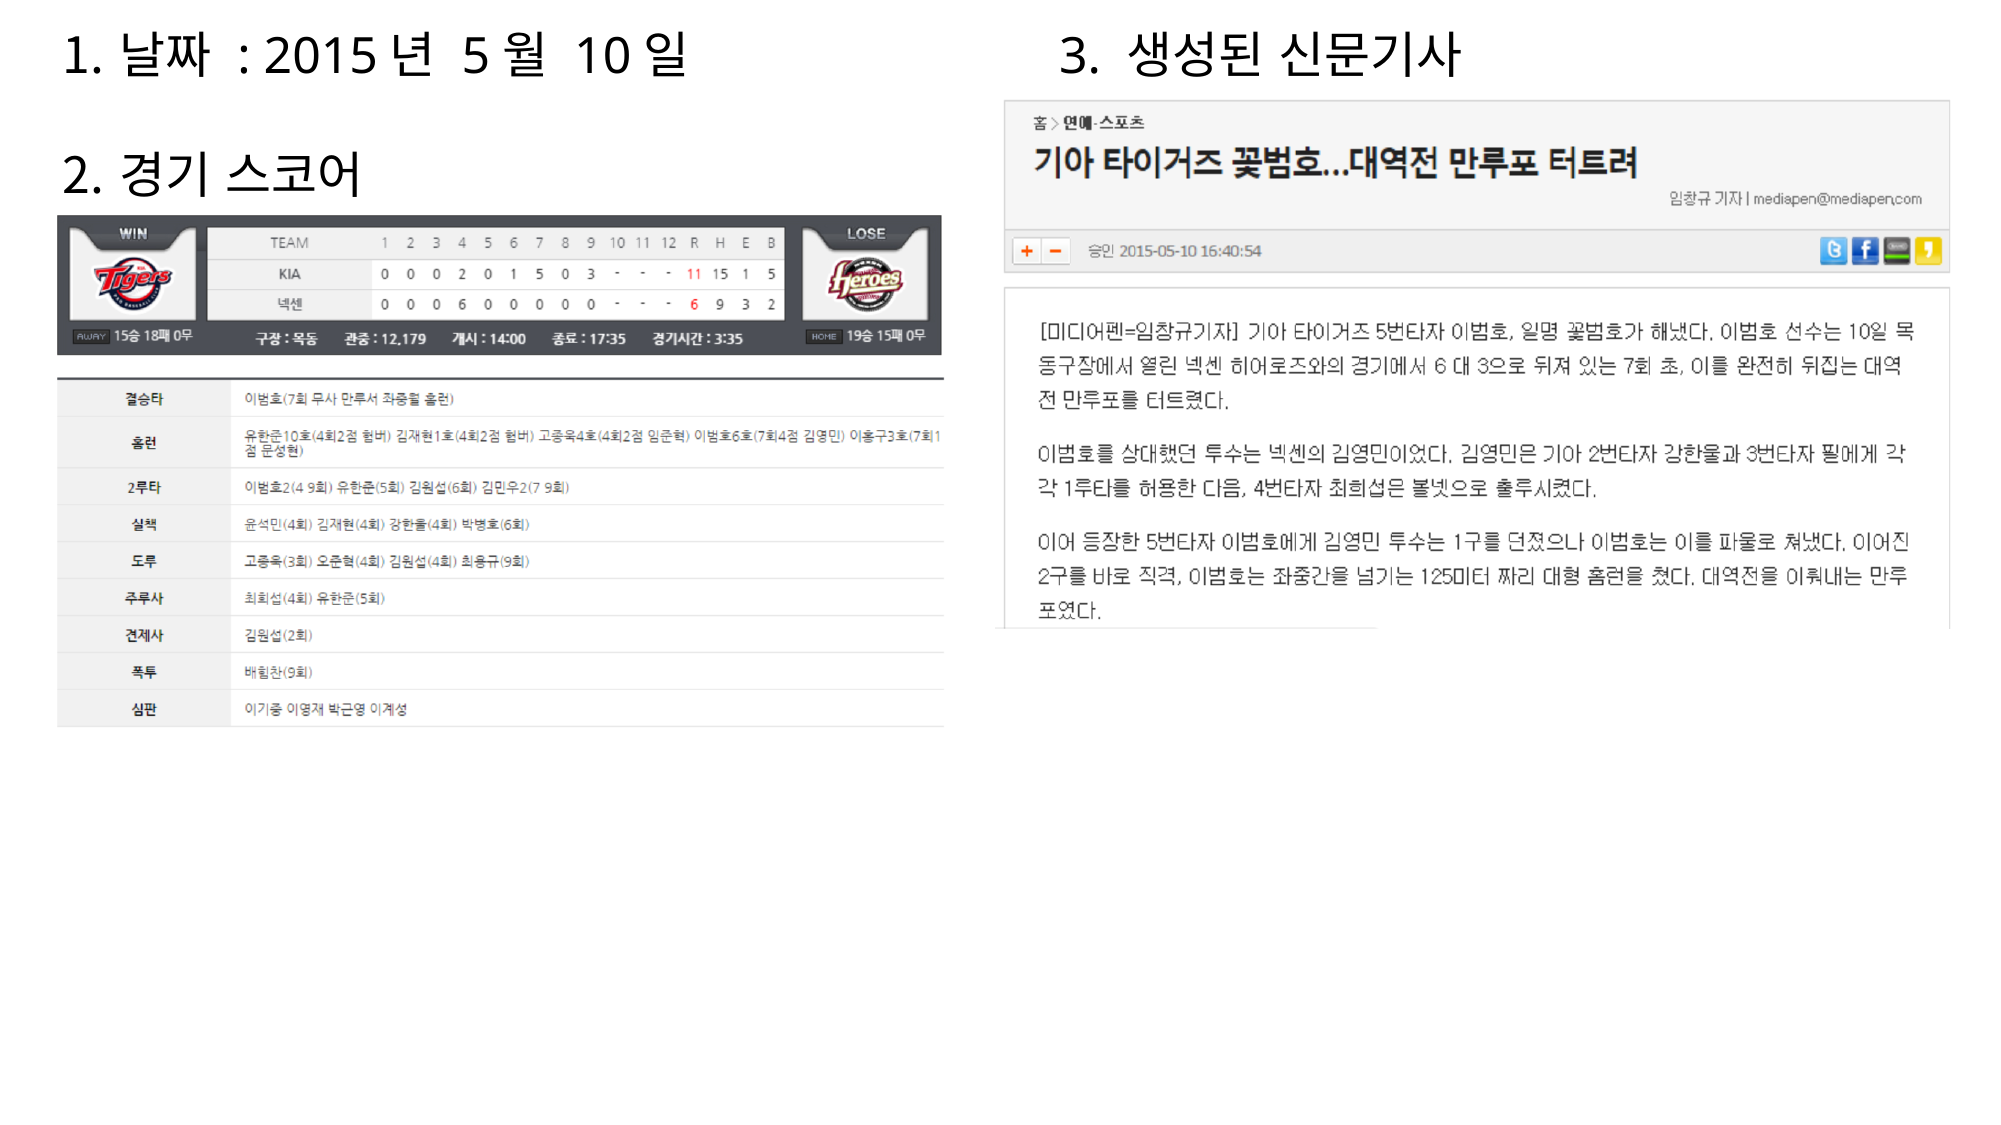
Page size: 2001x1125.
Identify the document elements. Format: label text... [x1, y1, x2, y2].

text_box 날짜 : 2015년 5월 10일 3. 생성된 신문기사 경기 스코어 [48, 16, 1590, 212]
picture [55, 213, 953, 732]
picture [995, 92, 1960, 629]
